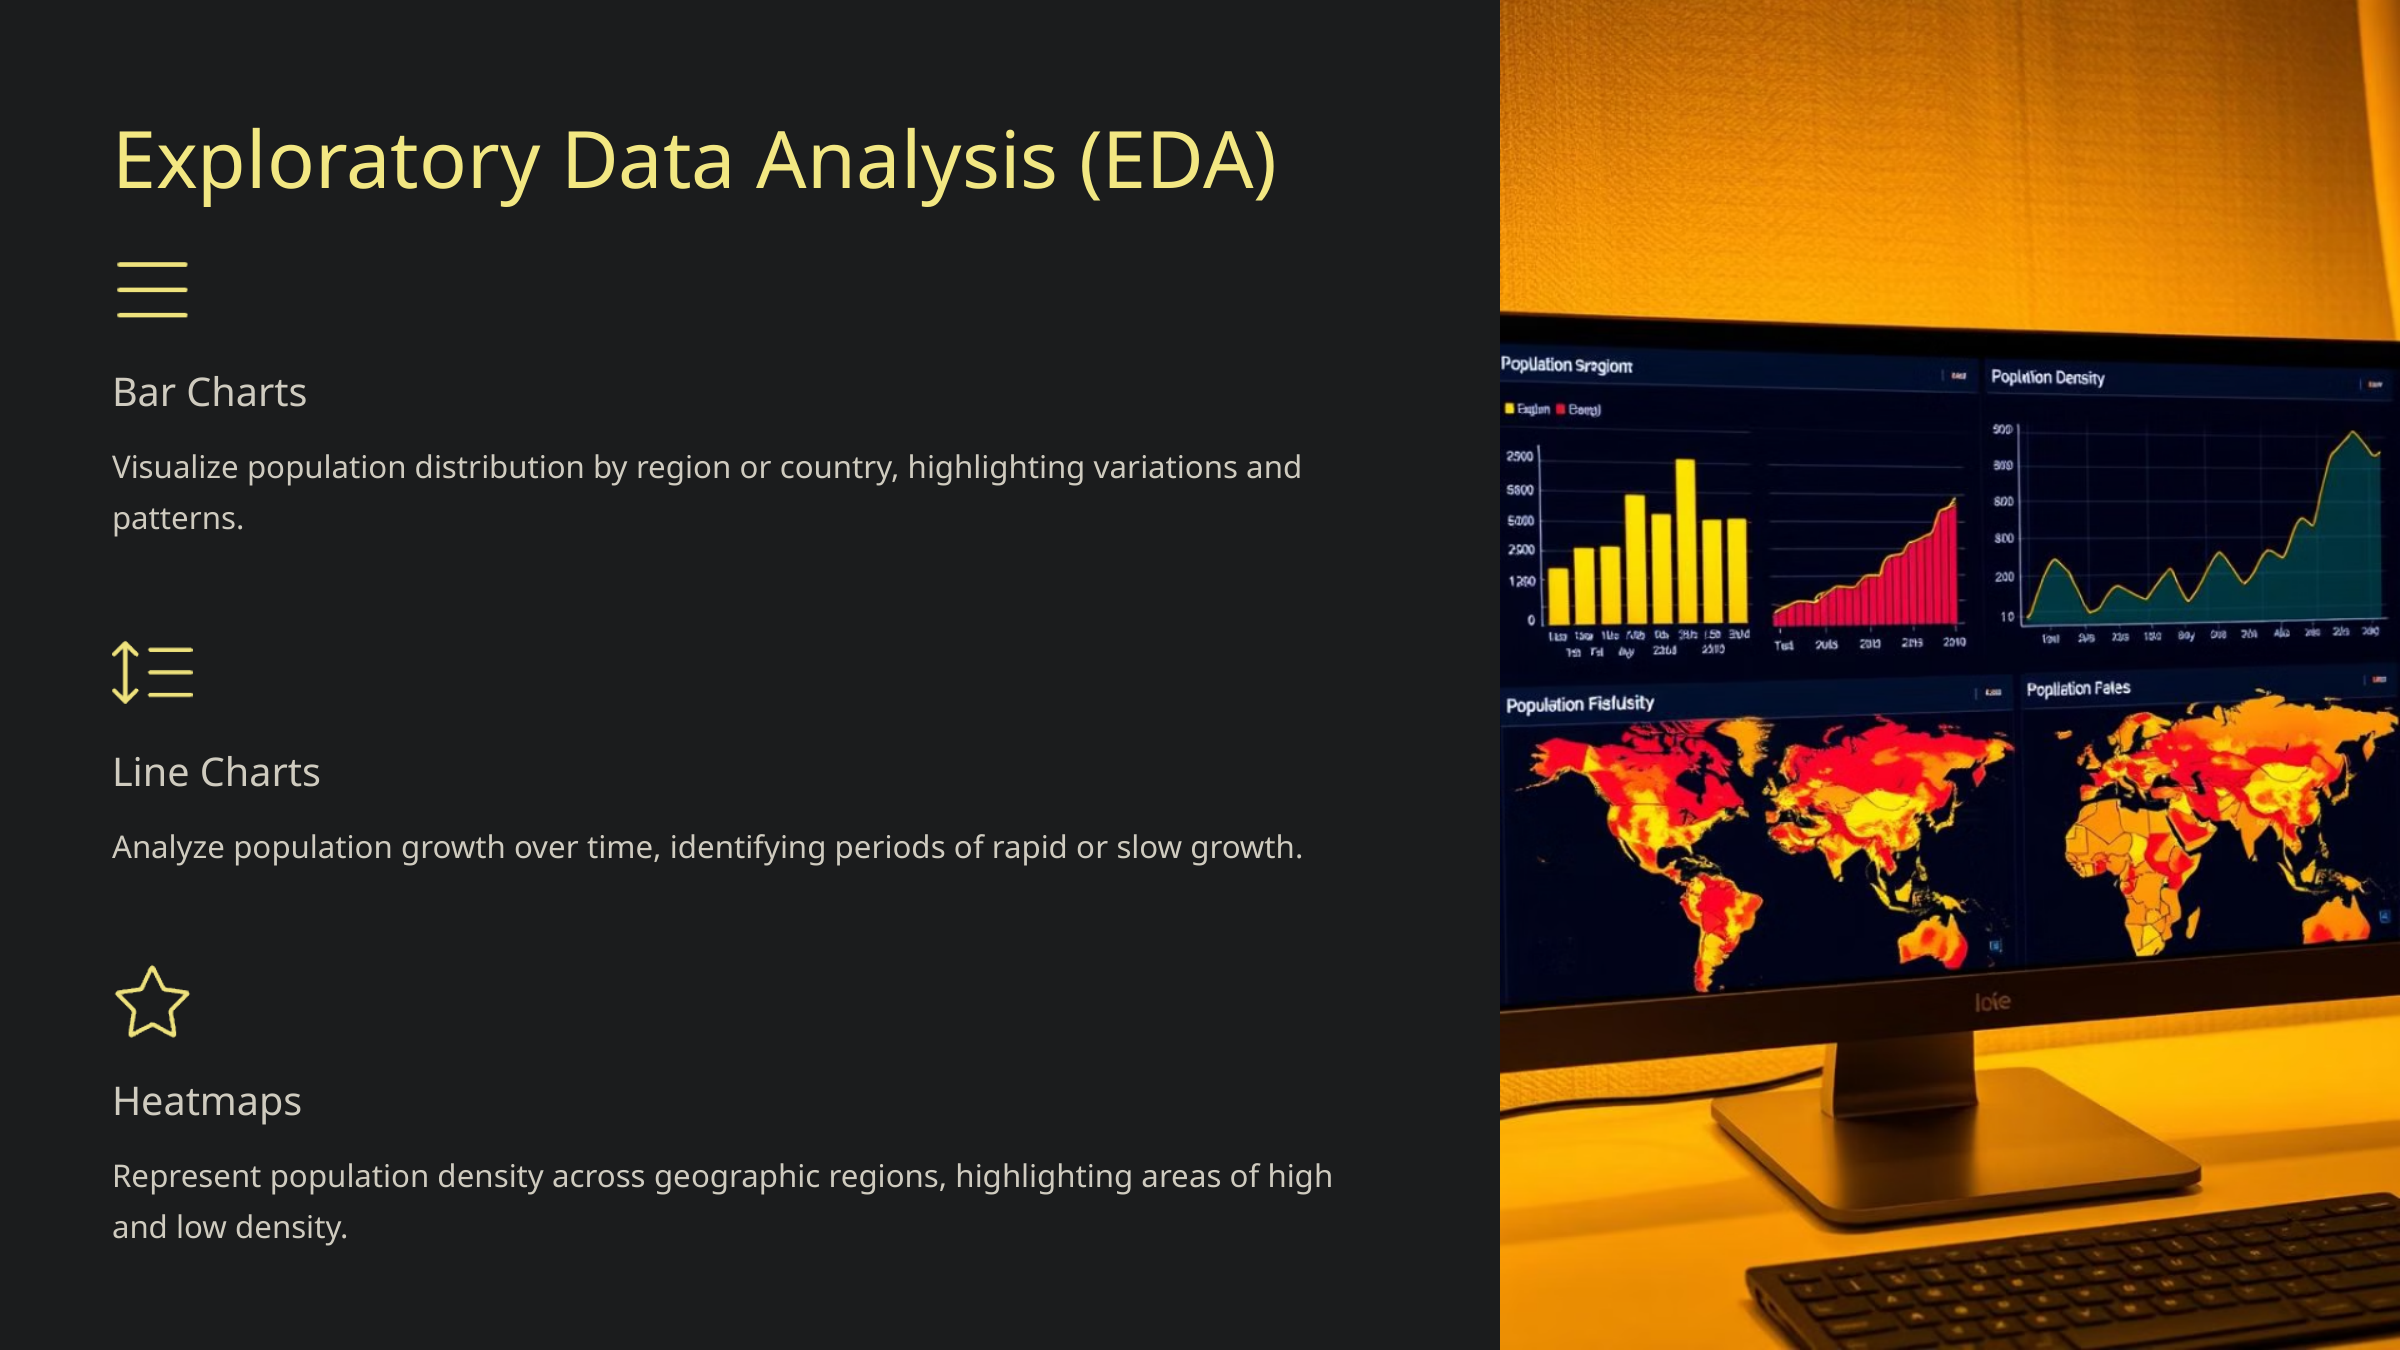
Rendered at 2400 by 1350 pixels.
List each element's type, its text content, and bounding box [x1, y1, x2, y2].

picture [112, 632, 193, 713]
picture [112, 252, 193, 333]
text_box Line Charts [112, 744, 513, 795]
text_box Analyze population growth over time, identifying periods of rapid or slow growth. [112, 814, 1388, 866]
text_box Bar Charts [112, 364, 513, 415]
text_box Visualize population distribution by region or country, highlighting variations and patterns. [112, 433, 1388, 537]
text_box Exploratory Data Analysis (EDA) [112, 104, 1370, 205]
picture [1499, 0, 2400, 1350]
text_box Represent population density across geographic regions, highlighting areas of high and low density. [112, 1142, 1388, 1246]
text_box Heatmaps [112, 1073, 513, 1124]
picture [112, 961, 193, 1042]
